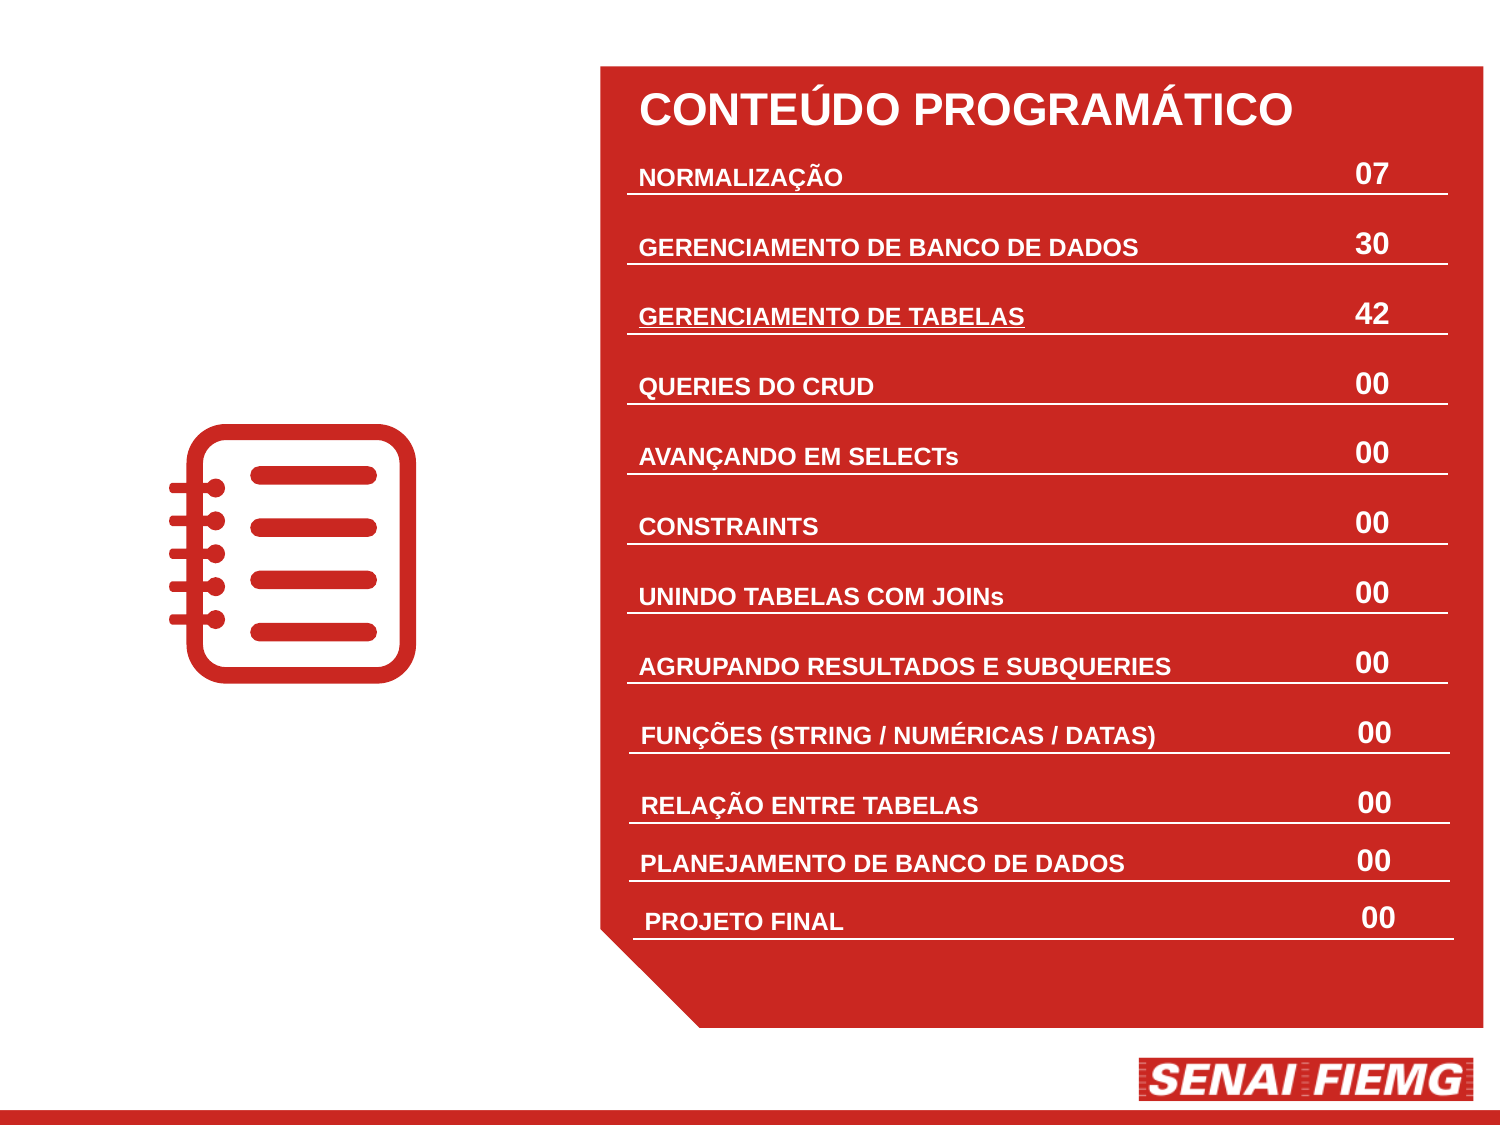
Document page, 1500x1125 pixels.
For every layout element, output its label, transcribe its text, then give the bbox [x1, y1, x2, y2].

text_box 07 [1336, 147, 1409, 193]
text_box 42 [1336, 287, 1409, 333]
text_box 00 [1338, 706, 1412, 752]
text_box 00 [1336, 357, 1409, 402]
text_box 00 [1336, 566, 1409, 612]
text_box GERENCIAMENTO DE TABELAS [623, 293, 1336, 335]
text_box FUNÇÕES (STRING / NUMÉRICAS / DATAS) [625, 712, 1338, 754]
text_box PLANEJAMENTO DE BANCO DE DADOS [625, 840, 1337, 882]
text_box AVANÇANDO EM SELECTs [623, 433, 1336, 475]
text_box [0, 1110, 1126, 1125]
text_box [600, 66, 1484, 1028]
text_box AGRUPANDO RESULTADOS E SUBQUERIES [623, 642, 1336, 685]
text_box 00 [1338, 776, 1412, 822]
text_box 00 [1337, 834, 1411, 879]
text_box 00 [1336, 636, 1409, 682]
text_box PROJETO FINAL [629, 897, 1342, 940]
picture [1131, 1047, 1500, 1125]
text_box QUERIES DO CRUD [623, 363, 1336, 405]
text_box 00 [1342, 892, 1415, 937]
text_box NORMALIZAÇÃO [623, 153, 1336, 196]
text_box 00 [1336, 427, 1409, 473]
text_box 00 [1336, 497, 1409, 542]
text_box RELAÇÃO ENTRE TABELAS [625, 782, 1338, 824]
text_box GERENCIAMENTO DE BANCO DE DADOS [623, 223, 1336, 265]
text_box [167, 423, 417, 684]
text_box CONTEÚDO PROGRAMÁTICO [624, 72, 1353, 153]
text_box UNINDO TABELAS COM JOINs [623, 572, 1336, 615]
text_box 30 [1336, 217, 1409, 263]
text_box CONSTRAINTS [623, 502, 1336, 545]
